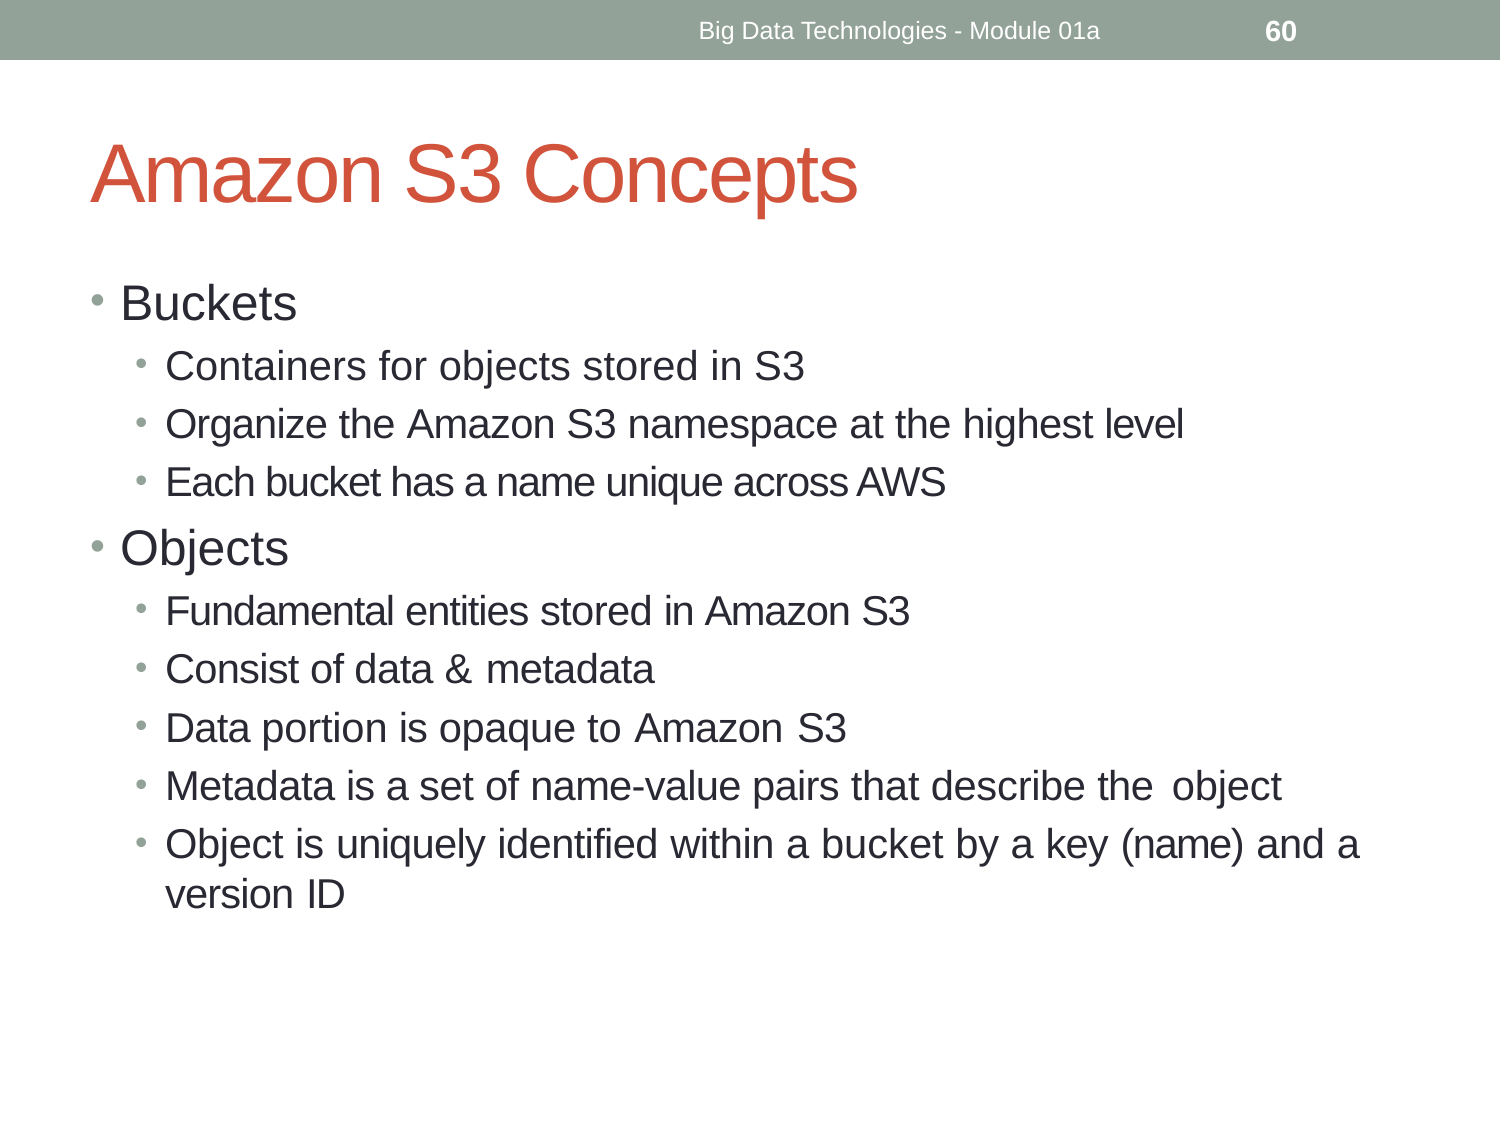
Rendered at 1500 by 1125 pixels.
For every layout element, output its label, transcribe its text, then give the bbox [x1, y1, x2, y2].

footer Big Data Technologies - Module 01a [562, 3, 1238, 57]
slide_number 60 [1250, 3, 1425, 57]
list Buckets Containers for objects stored in S3 Organize the Amazon S3 namespace at the highest level Each bucket has a name unique across AWS Objects Fundamental entities stored in Amazon S3 Consist of data & metadata Data portion is opaque to Amazon S3 Metadata is a set of name-value pairs that describe the object Object is uniquely identified within a bucket by a key (name) and a version ID [75, 262, 1425, 1063]
title Amazon S3 Concepts [75, 87, 1425, 250]
